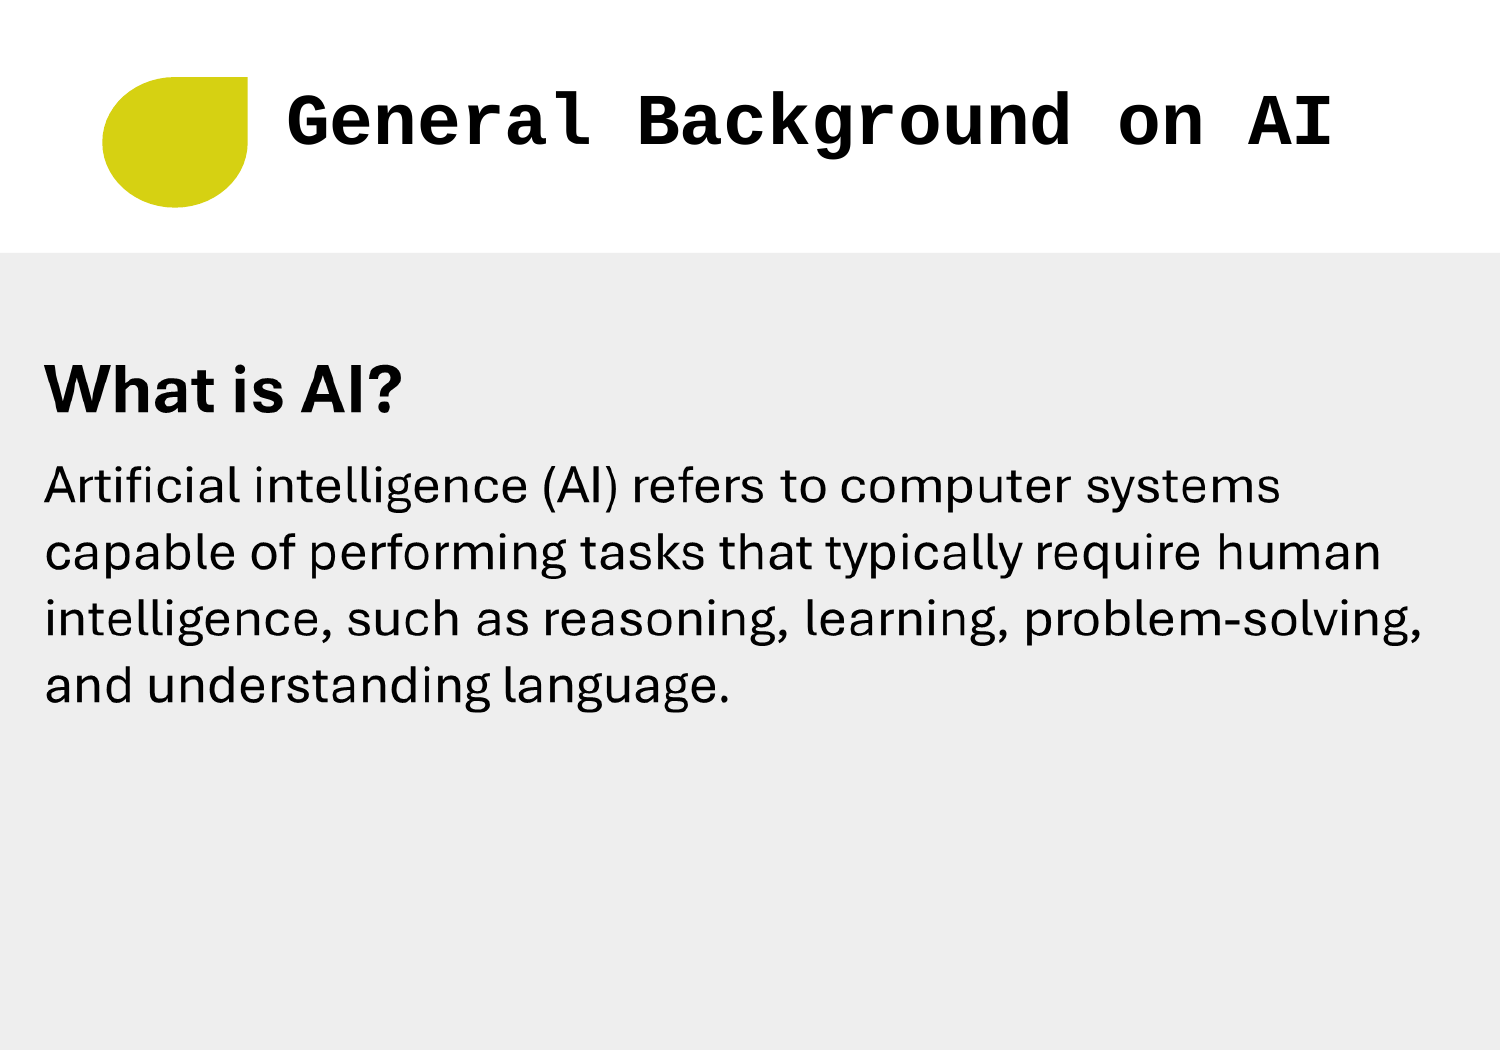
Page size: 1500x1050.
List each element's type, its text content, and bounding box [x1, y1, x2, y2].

picture [0, 324, 1500, 751]
title General Background on AI [63, 55, 1437, 247]
